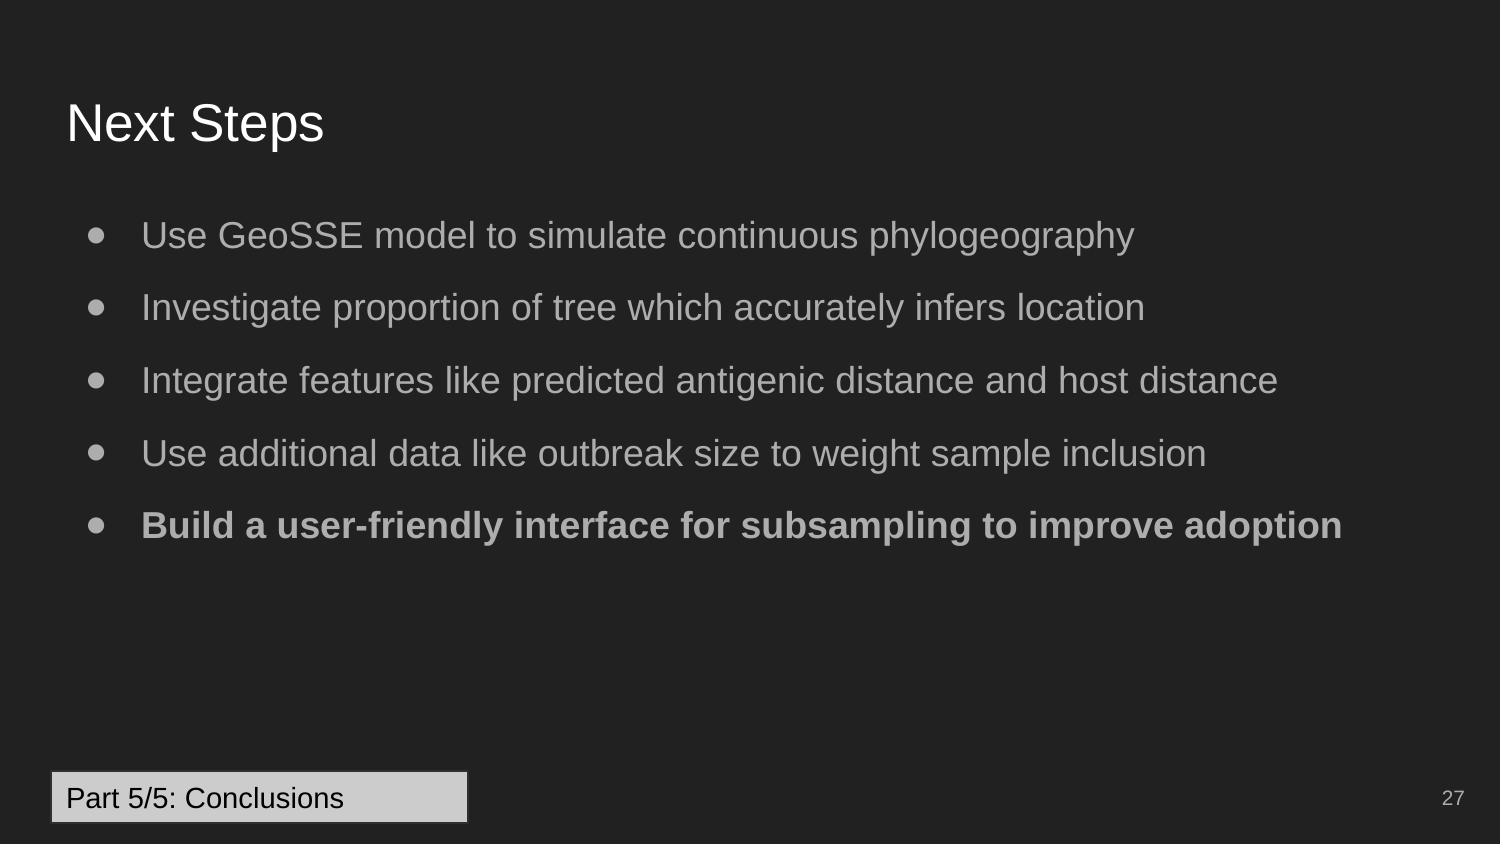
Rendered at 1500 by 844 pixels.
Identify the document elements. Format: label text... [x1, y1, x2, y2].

text_box Part 5/5: Conclusions [51, 771, 468, 824]
list Use GeoSSE model to simulate continuous phylogeography Investigate proportion of tree which accurately infers location Integrate features like predicted antigenic distance and host distance Use additional data like outbreak size to weight sample inclusion Build a user-friendly interface for subsampling to improve adoption [51, 189, 1449, 750]
slide_number 27 [1389, 764, 1480, 830]
title Next Steps [51, 72, 1449, 167]
